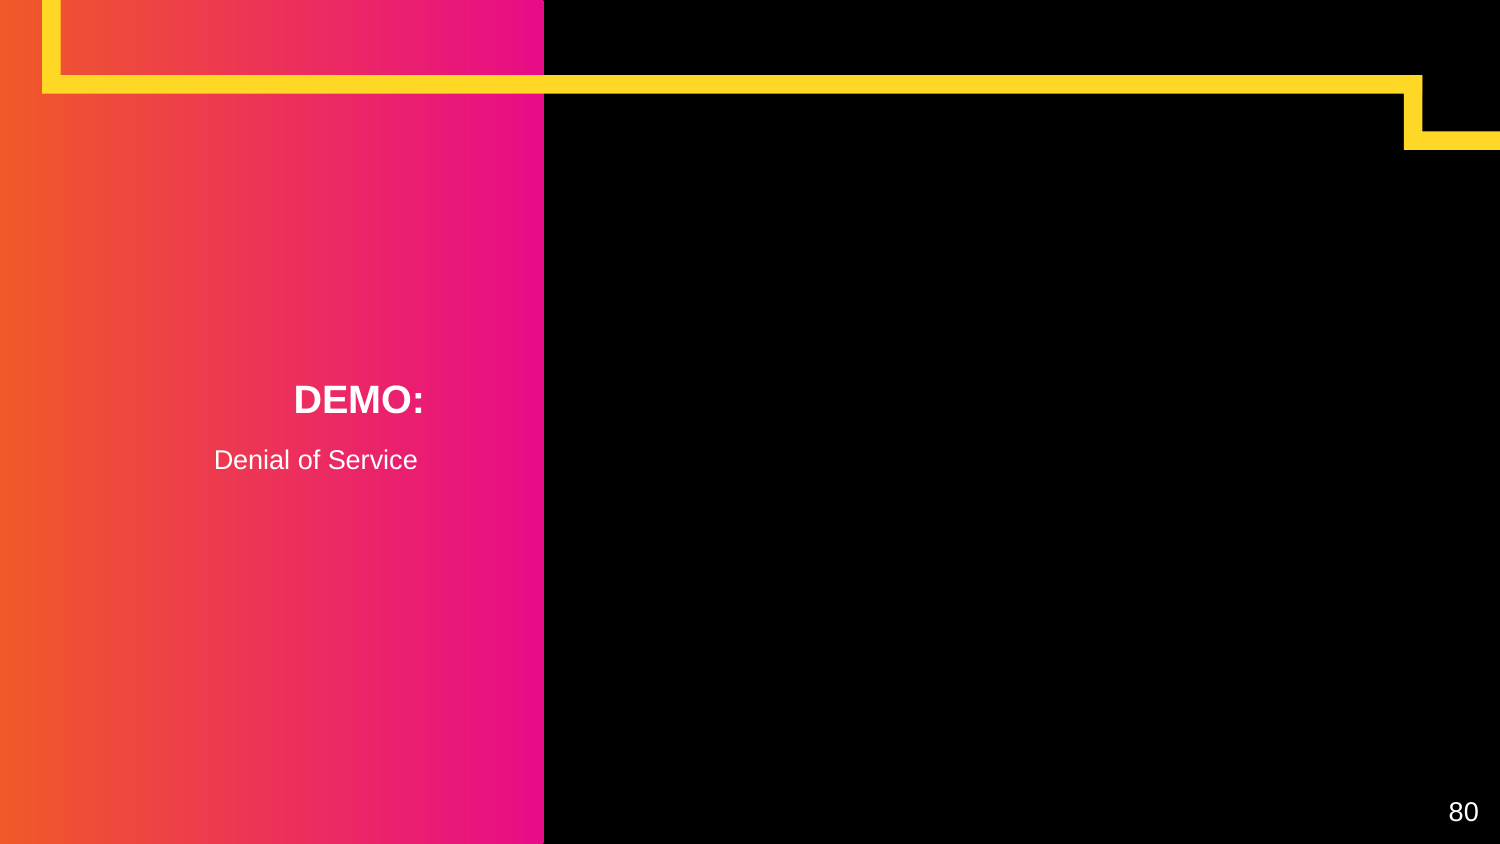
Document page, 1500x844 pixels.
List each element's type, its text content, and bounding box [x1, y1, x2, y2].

slide_number 80 [1403, 779, 1494, 844]
title DEMO: [42, 343, 433, 430]
subtitle Denial of Service [57, 427, 433, 514]
